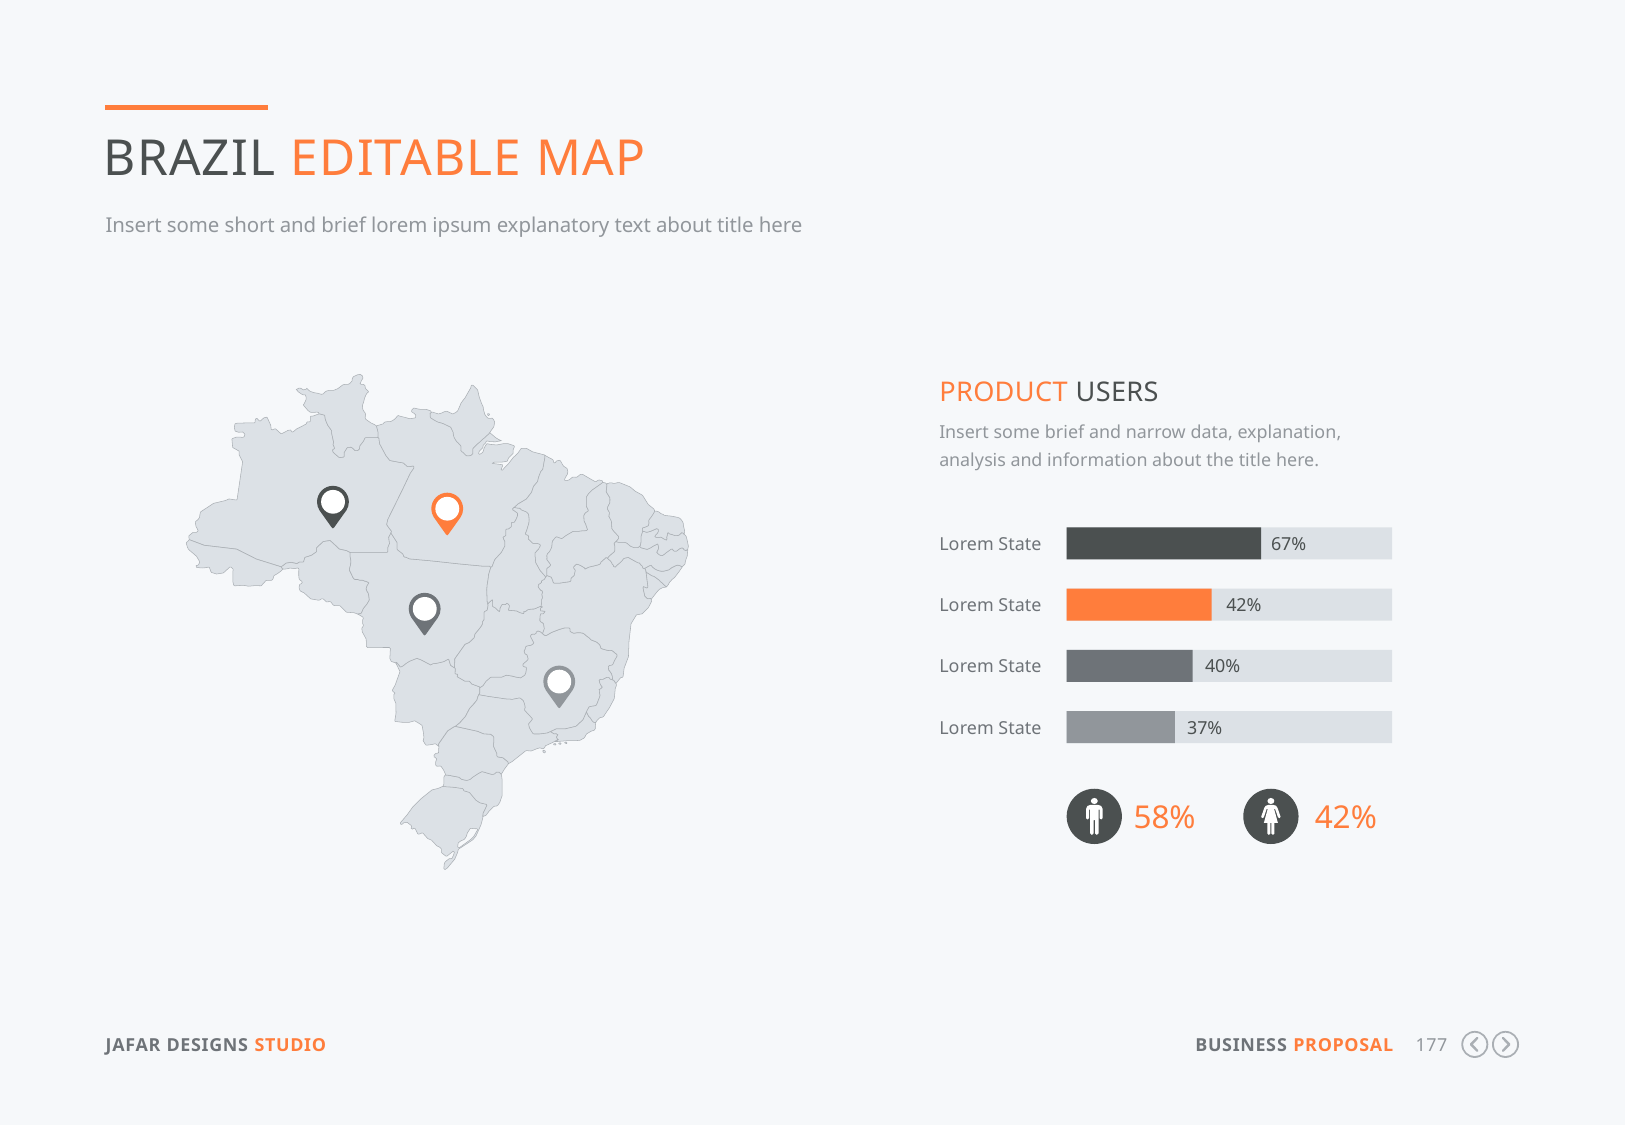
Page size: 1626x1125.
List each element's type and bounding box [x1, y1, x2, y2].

text_box [1066, 788, 1122, 844]
list [105, 209, 1519, 241]
text_box [939, 532, 1050, 555]
text_box [939, 654, 1050, 677]
text_box [1066, 649, 1393, 682]
text_box [1314, 797, 1395, 836]
text_box [939, 374, 1393, 472]
text_box [1066, 711, 1393, 744]
text_box [186, 374, 689, 870]
text_box [1243, 788, 1299, 844]
text_box [939, 593, 1050, 616]
text_box [939, 716, 1050, 738]
text_box [1066, 527, 1393, 560]
list [103, 125, 1518, 188]
text_box [1066, 588, 1393, 621]
text_box [1133, 797, 1214, 836]
